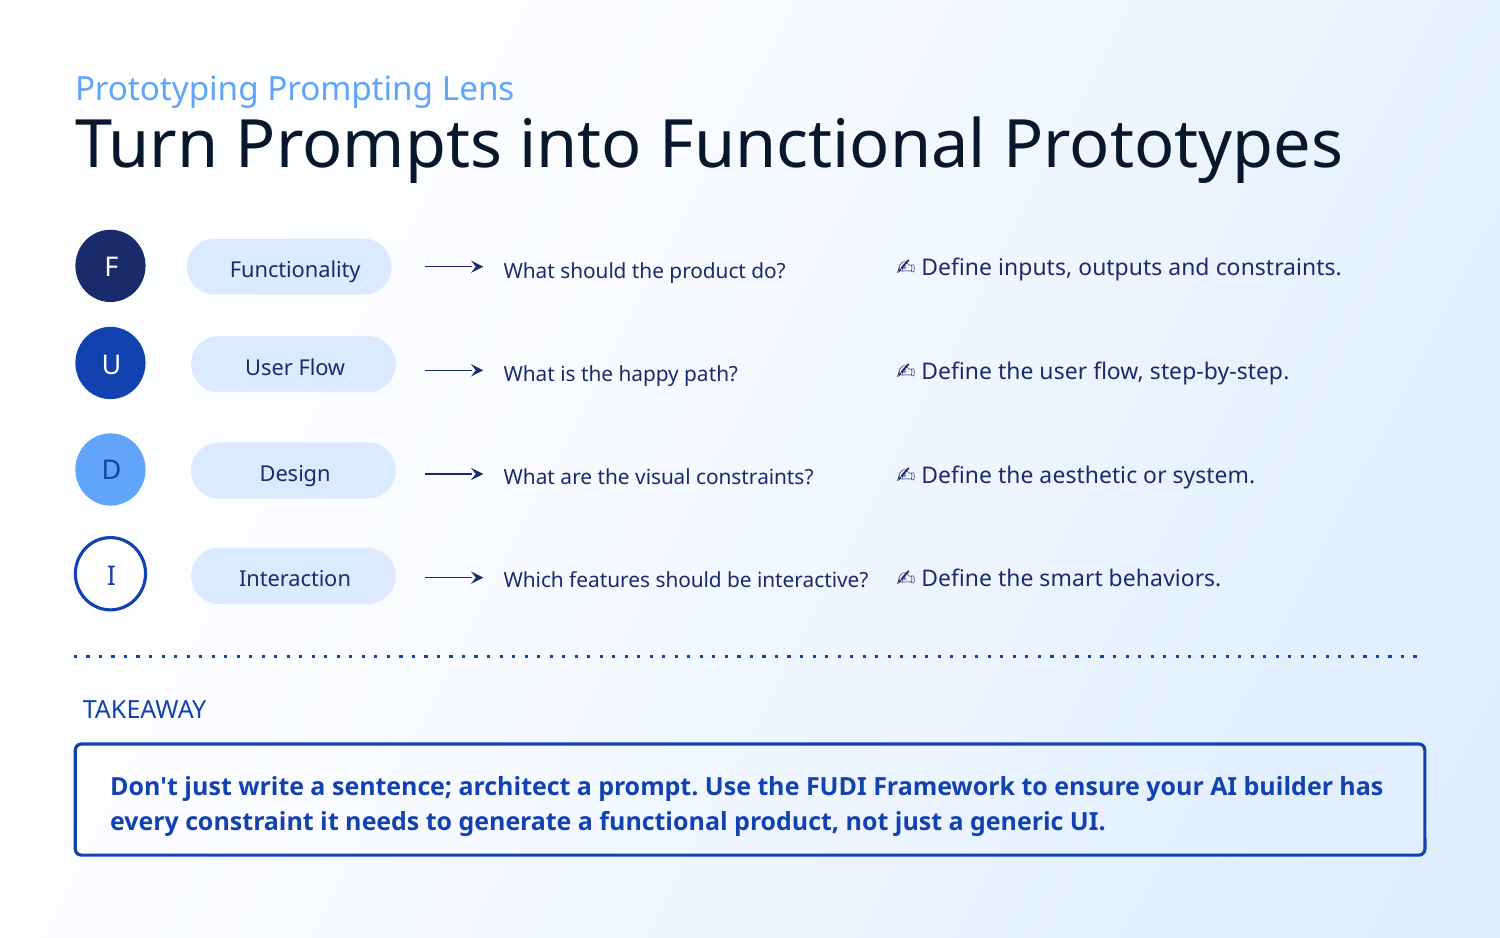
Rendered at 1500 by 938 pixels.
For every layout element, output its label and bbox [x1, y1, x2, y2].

text_box [190, 545, 397, 605]
text_box [190, 440, 397, 499]
picture [0, 0, 1500, 938]
text_box [190, 334, 397, 393]
text_box [186, 236, 392, 296]
